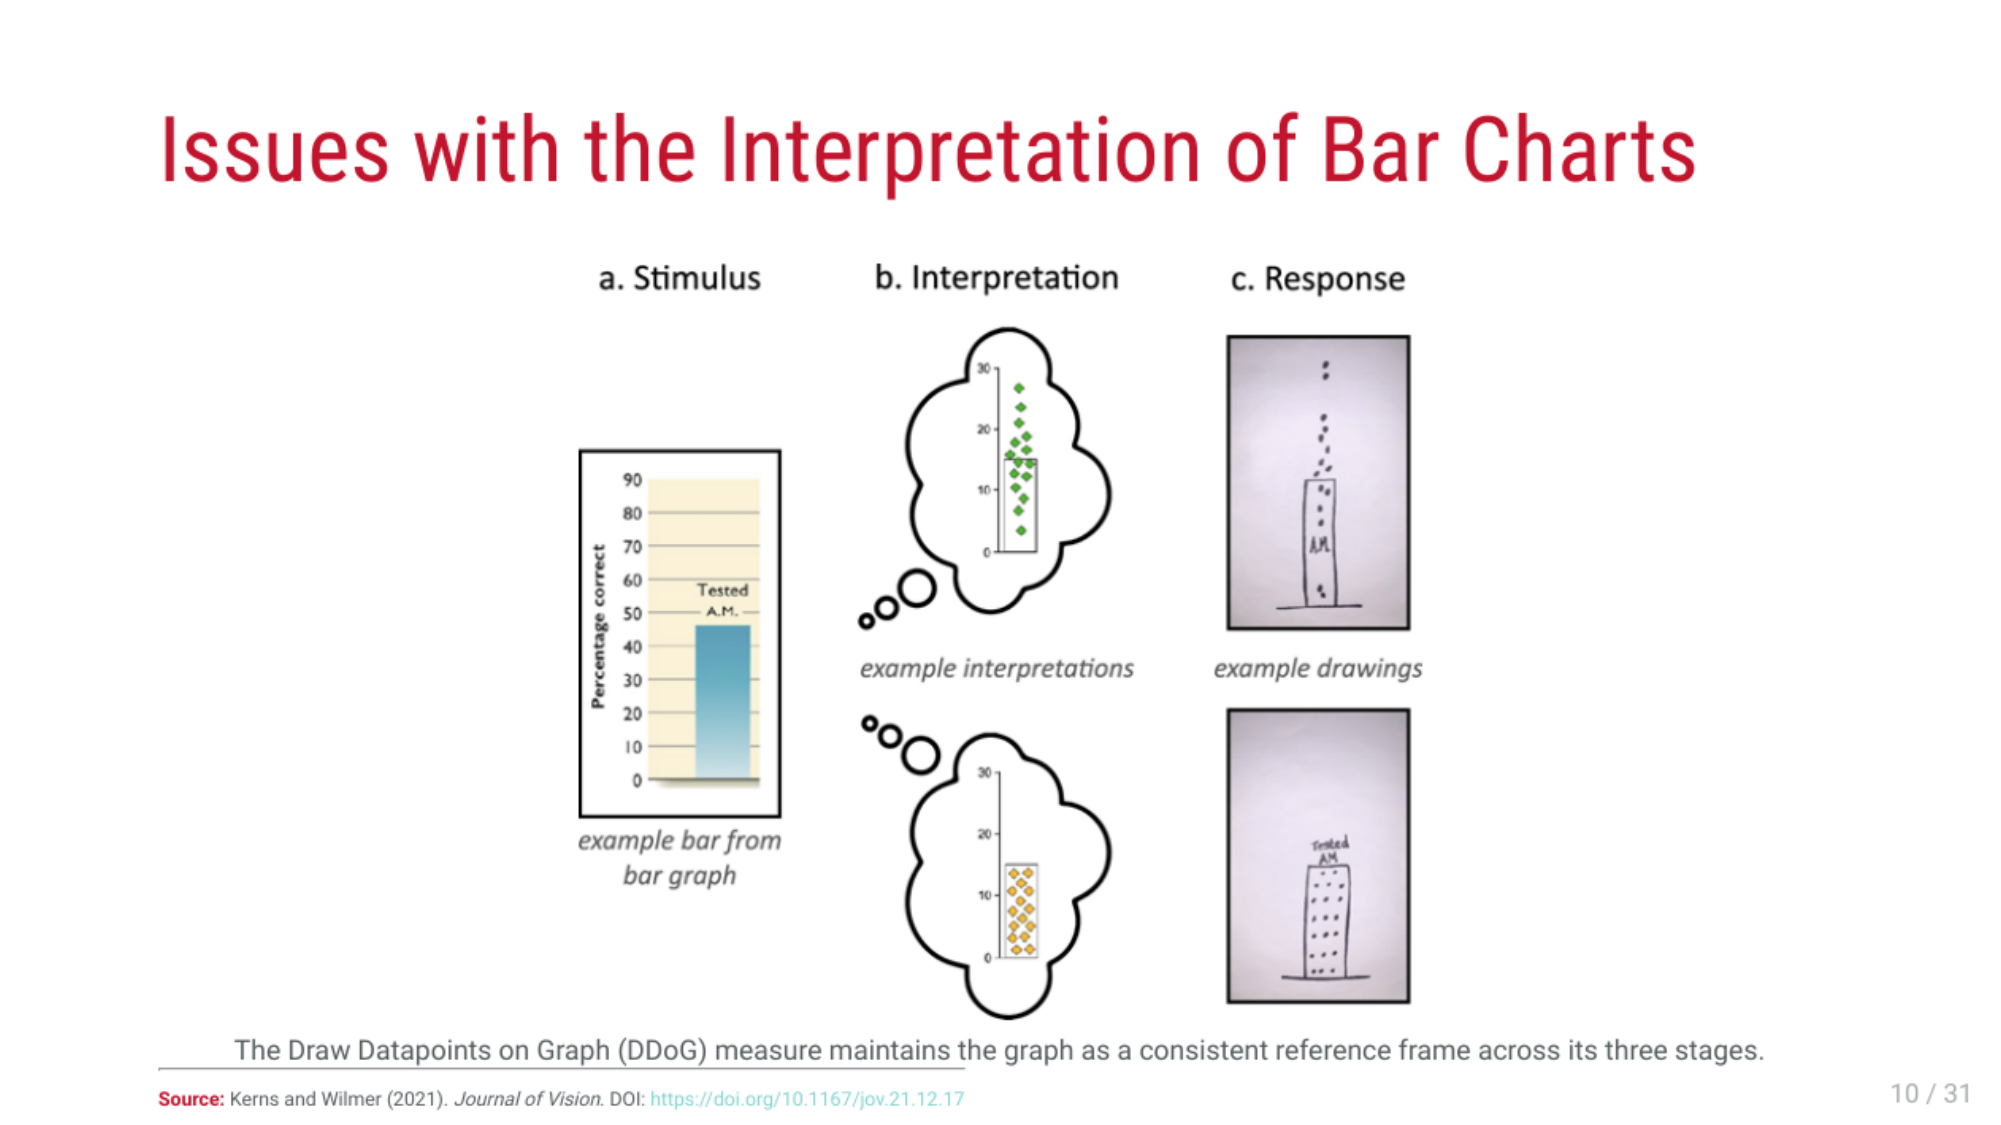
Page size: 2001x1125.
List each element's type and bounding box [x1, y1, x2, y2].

list [0, 0, 2000, 1125]
